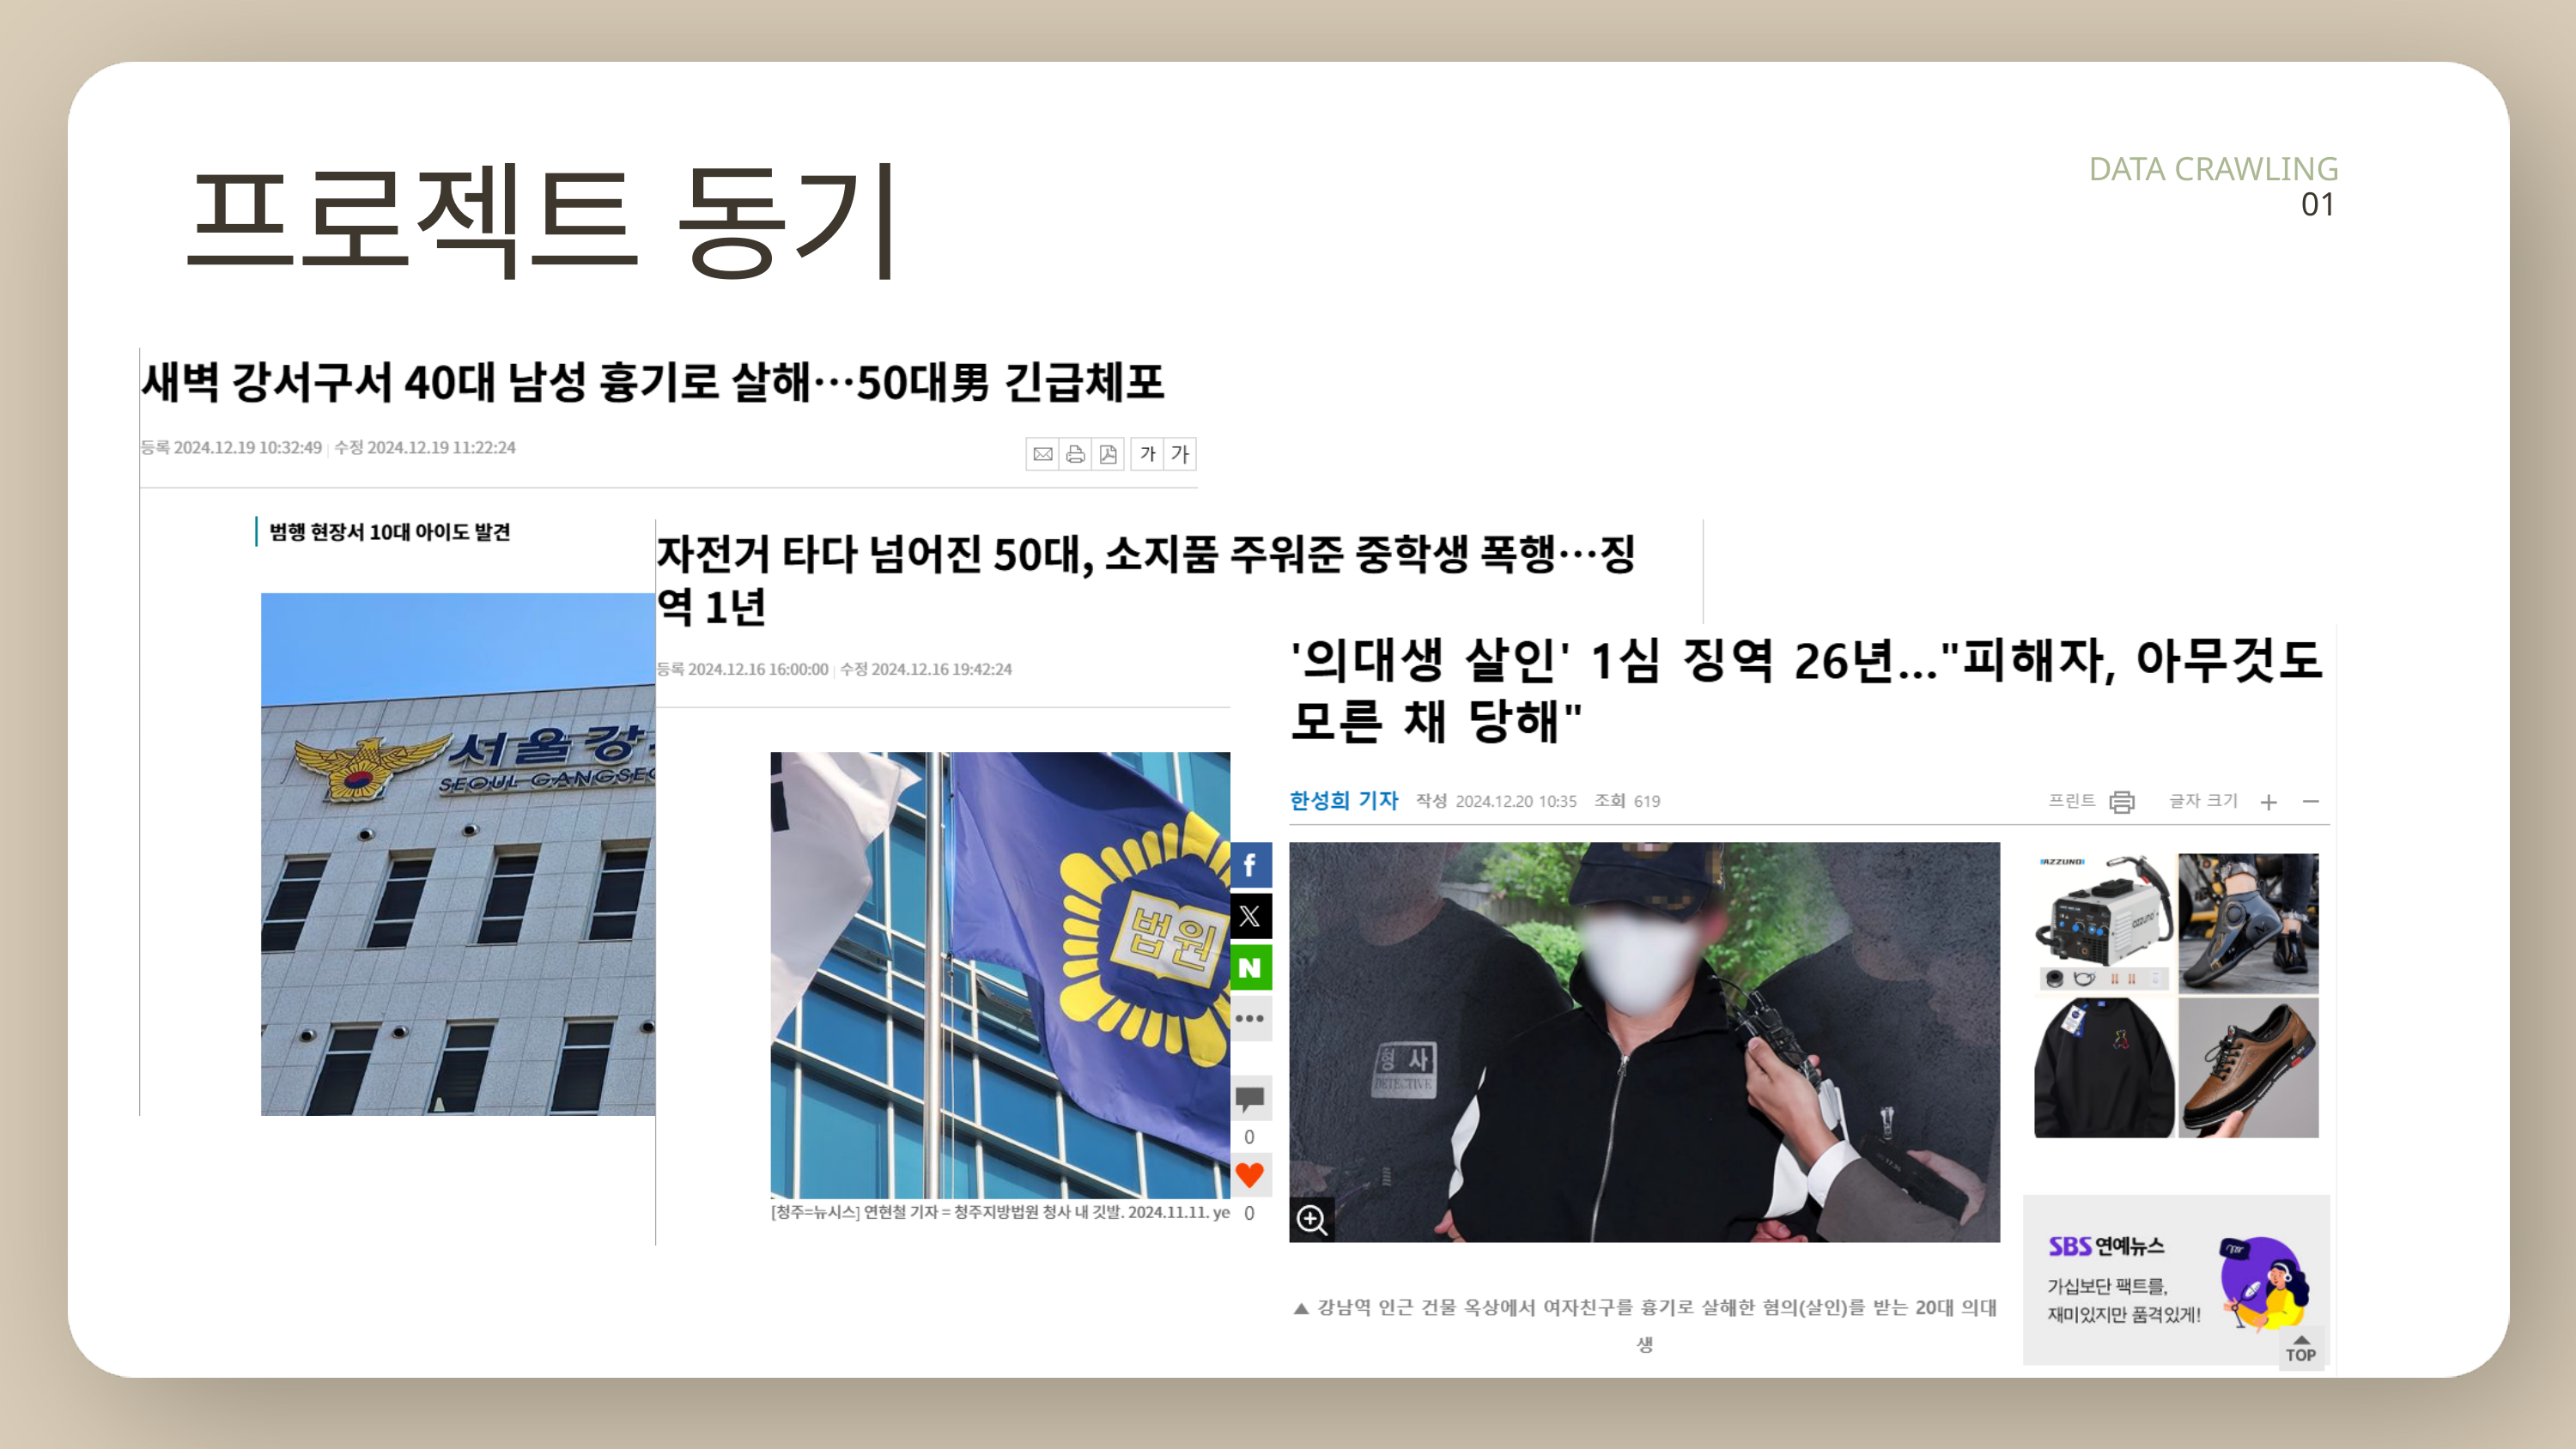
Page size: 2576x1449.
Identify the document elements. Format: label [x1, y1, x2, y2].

picture [67, 62, 2511, 1378]
